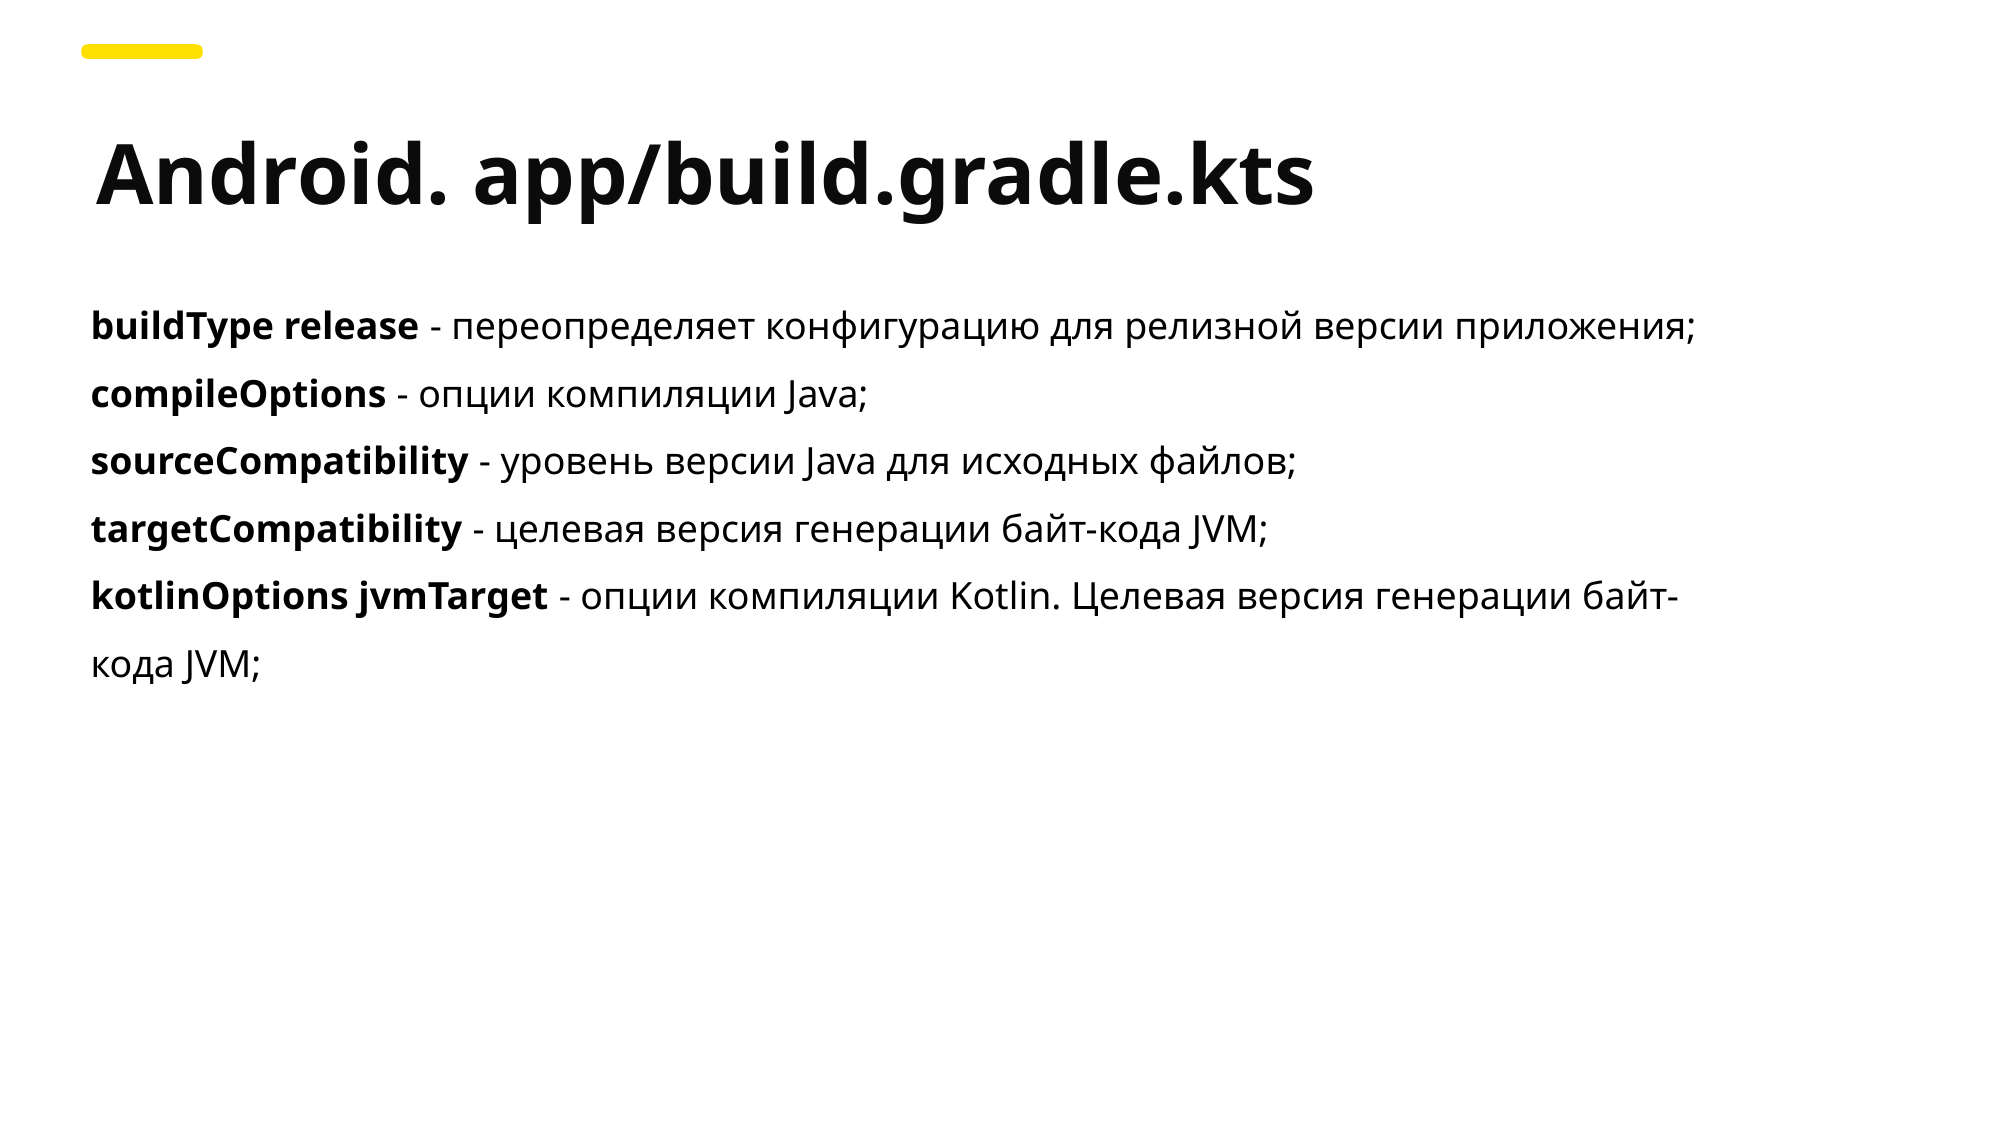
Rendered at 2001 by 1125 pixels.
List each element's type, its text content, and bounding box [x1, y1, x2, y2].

text_box Android. app/build.gradle.kts [81, 108, 1822, 222]
text_box [81, 44, 203, 59]
text_box buildType release - переопределяет конфигурацию для релизной версии приложения; compileOptions - опции компиляции Java; sourceCompatibility - уровень версии Java для исходных файлов; targetCompatibility - целевая версия генерации байт-кода JVM; kotlinOptions jvmTarget - опции компиляции Kotlin. Целевая версия генерации байт-кода JVM; [36, 272, 1767, 665]
